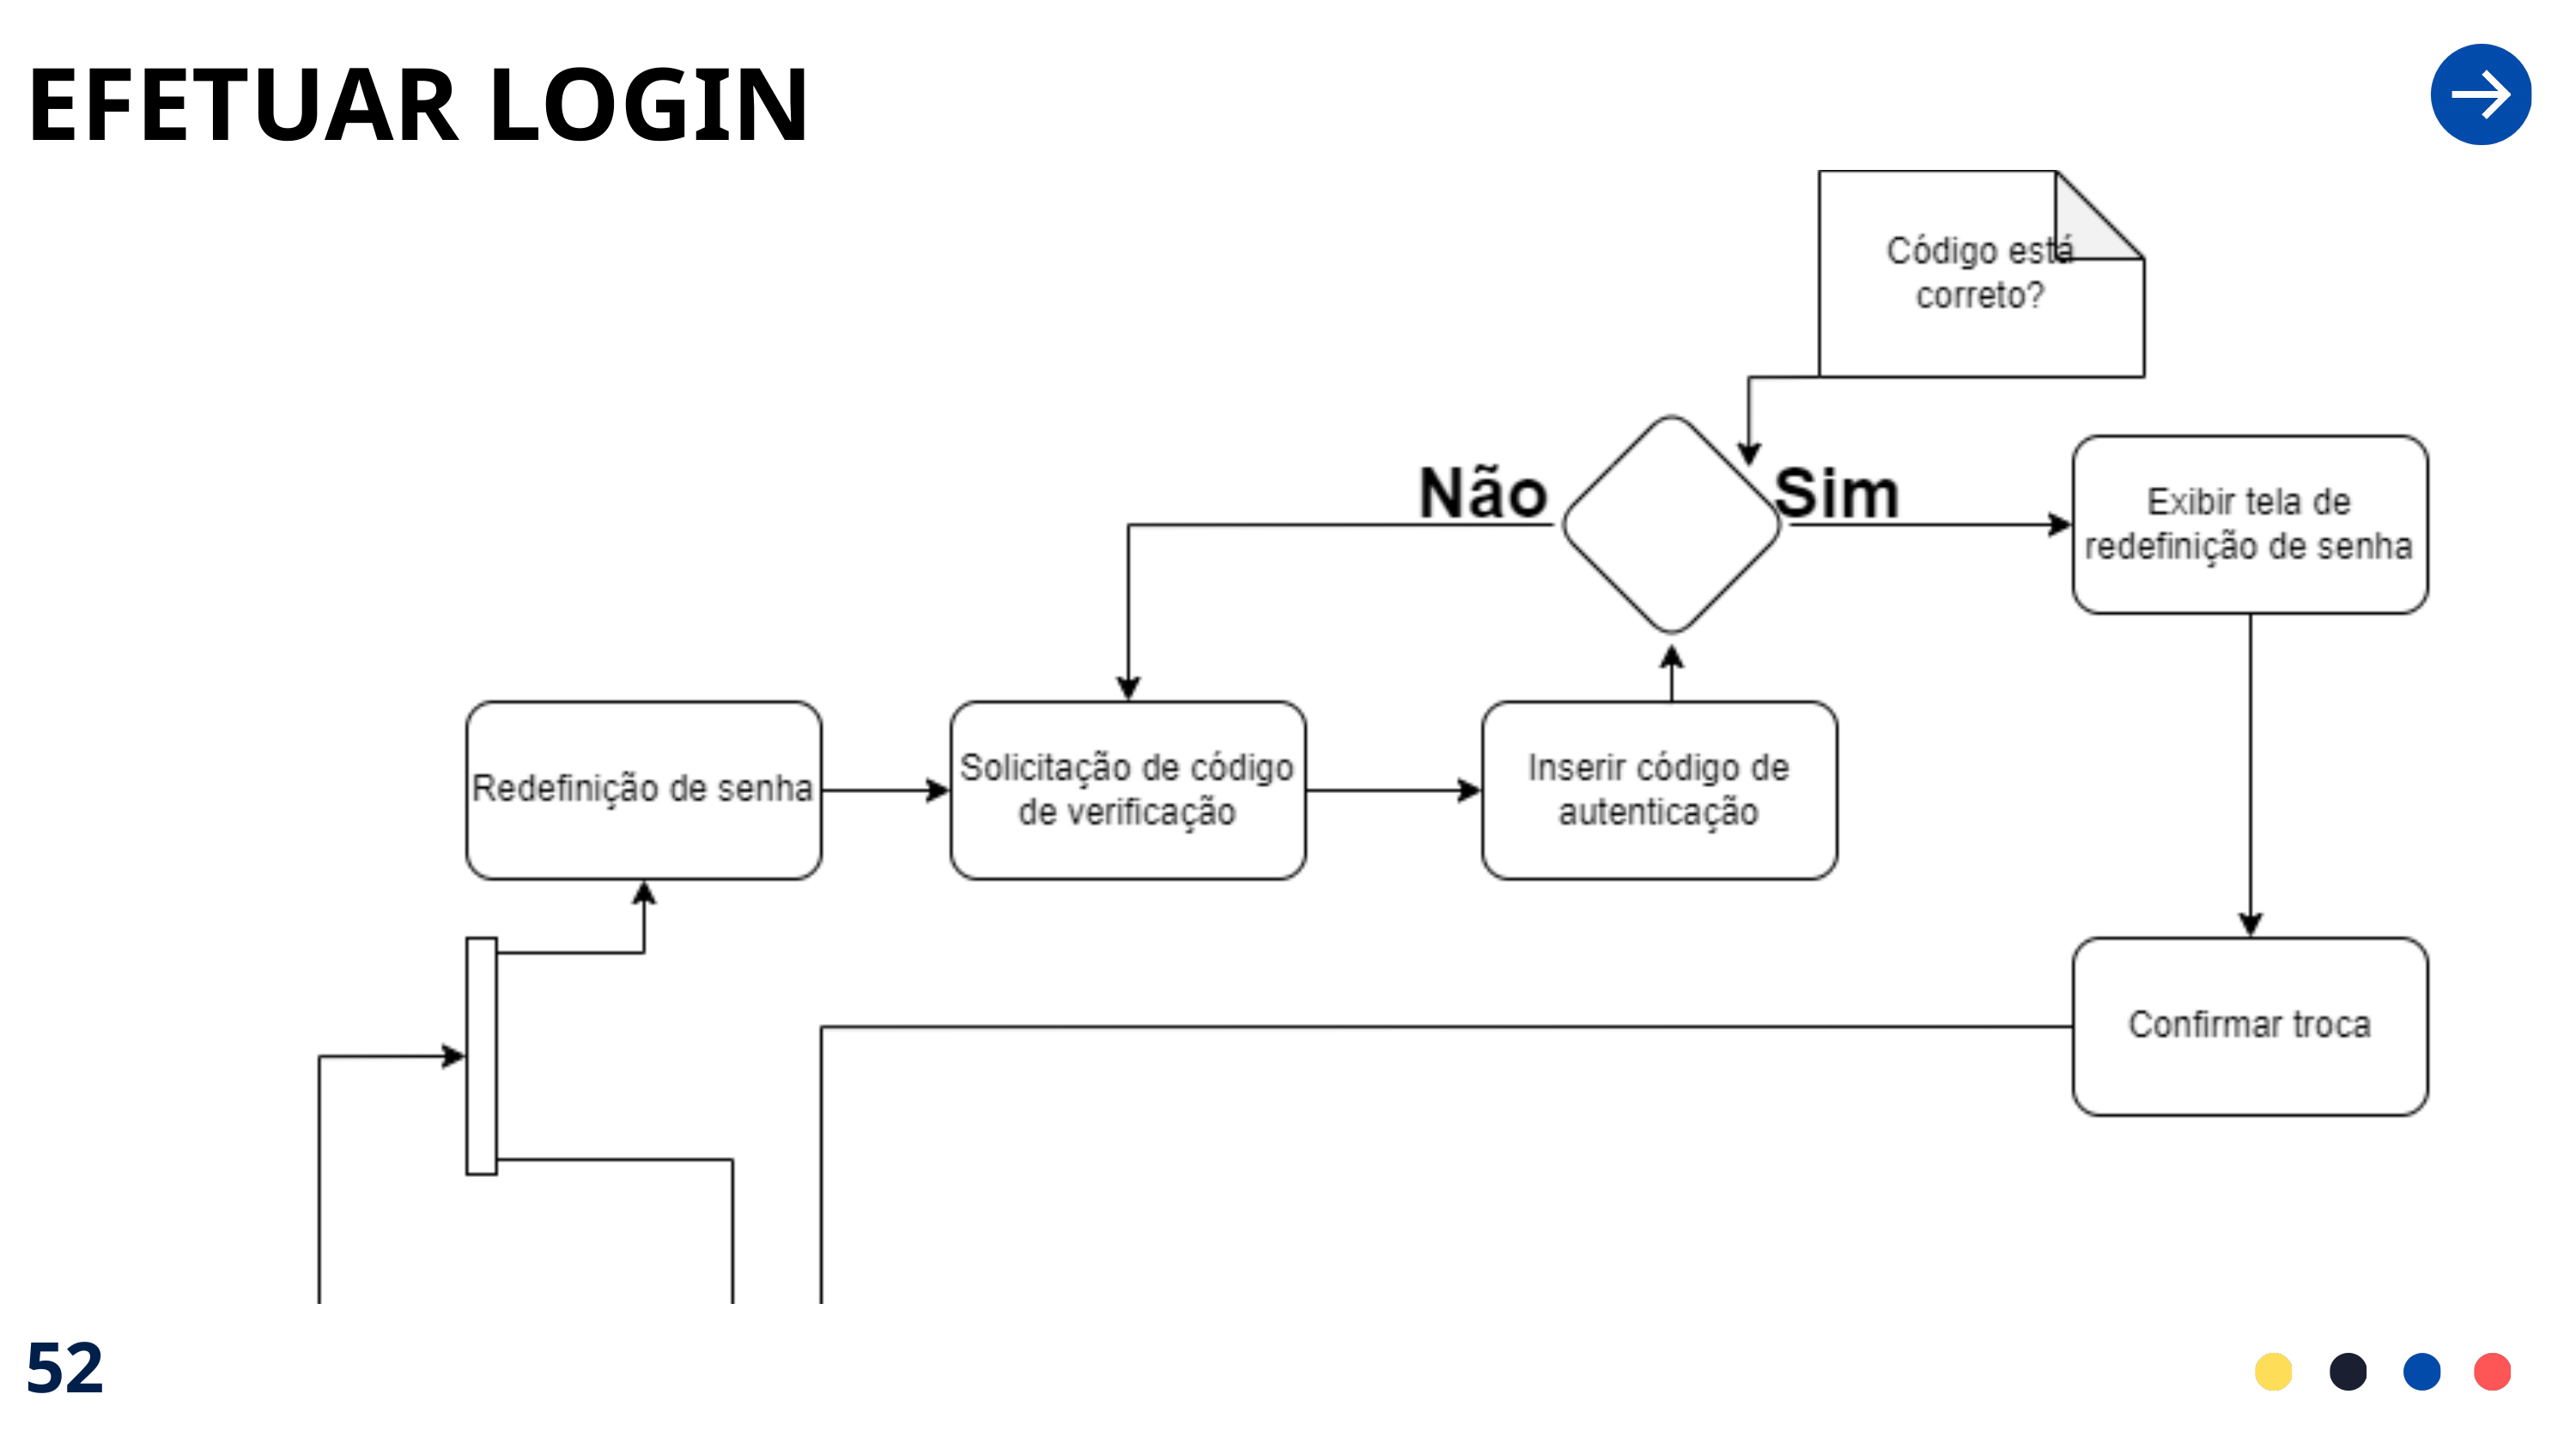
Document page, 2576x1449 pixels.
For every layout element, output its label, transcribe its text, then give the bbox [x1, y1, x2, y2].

text_box [2330, 1353, 2367, 1391]
text_box [2255, 1353, 2293, 1391]
text_box [2431, 44, 2532, 145]
text_box [2451, 70, 2512, 119]
text_box [2474, 1353, 2512, 1391]
text_box 52 [25, 1309, 145, 1408]
text_box EFETUAR LOGIN [25, 51, 1255, 161]
text_box [2403, 1353, 2441, 1391]
text_box [142, 170, 2475, 1304]
